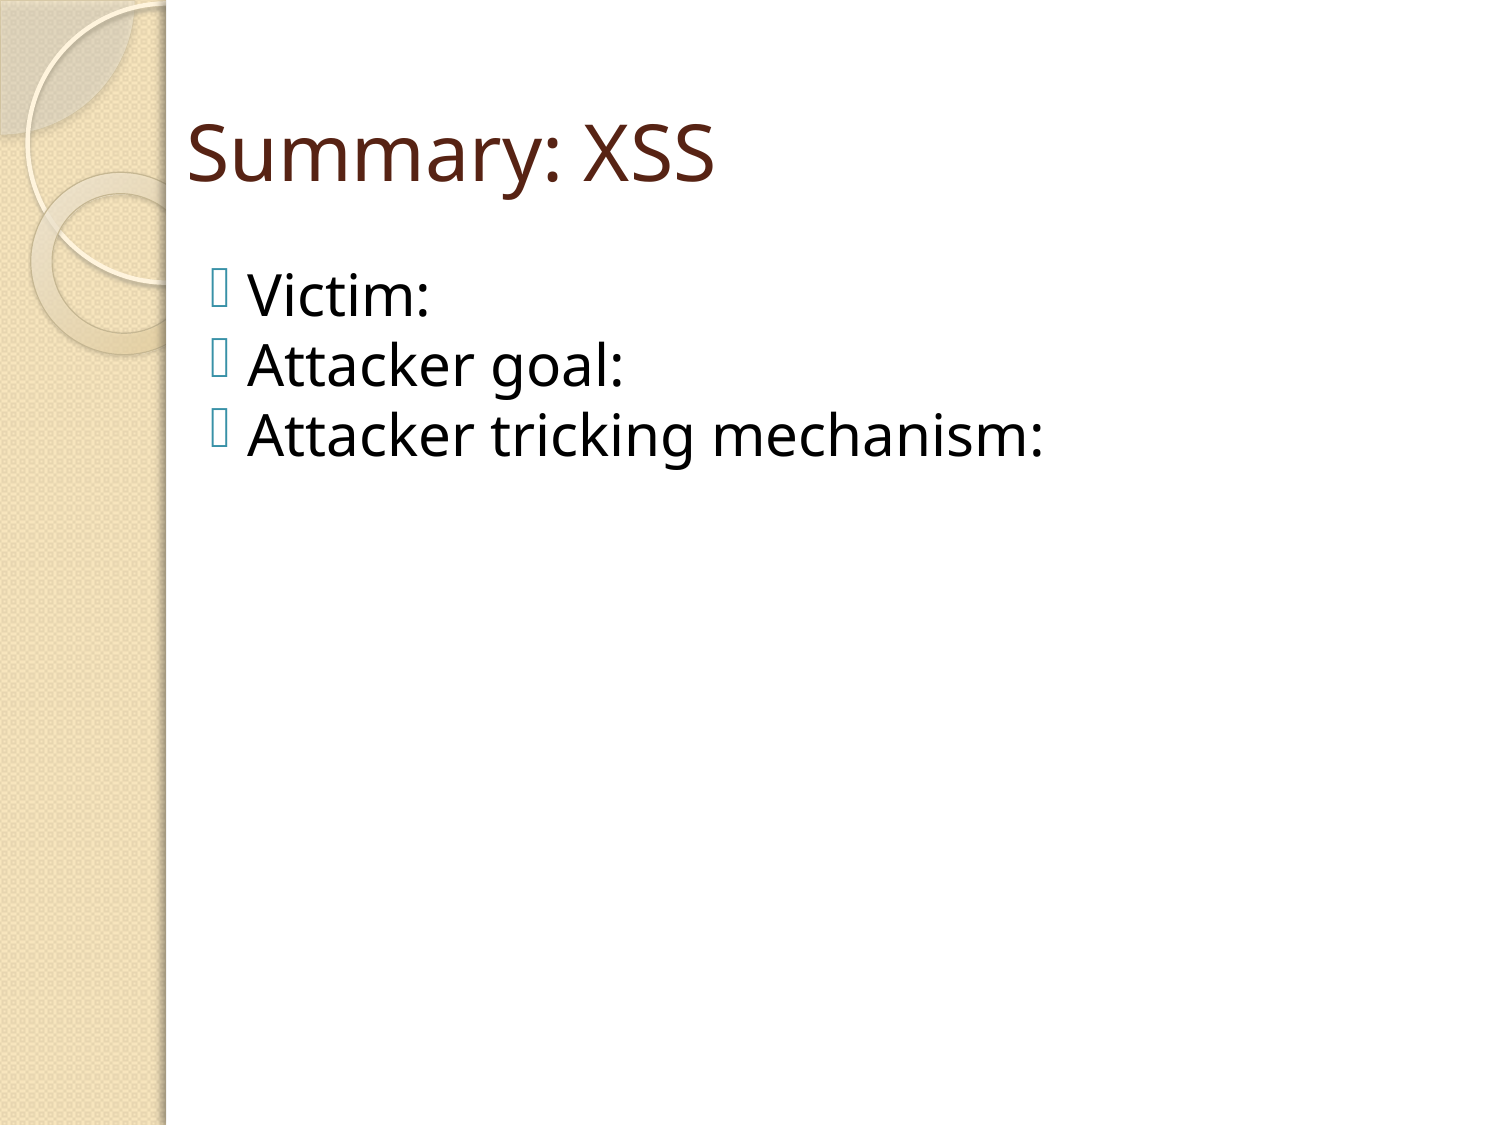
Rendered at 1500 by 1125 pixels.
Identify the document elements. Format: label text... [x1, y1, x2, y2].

list Victim: Attacker goal: Attacker tricking mechanism: [194, 243, 1400, 991]
title Summary: XSS [171, 87, 1500, 214]
